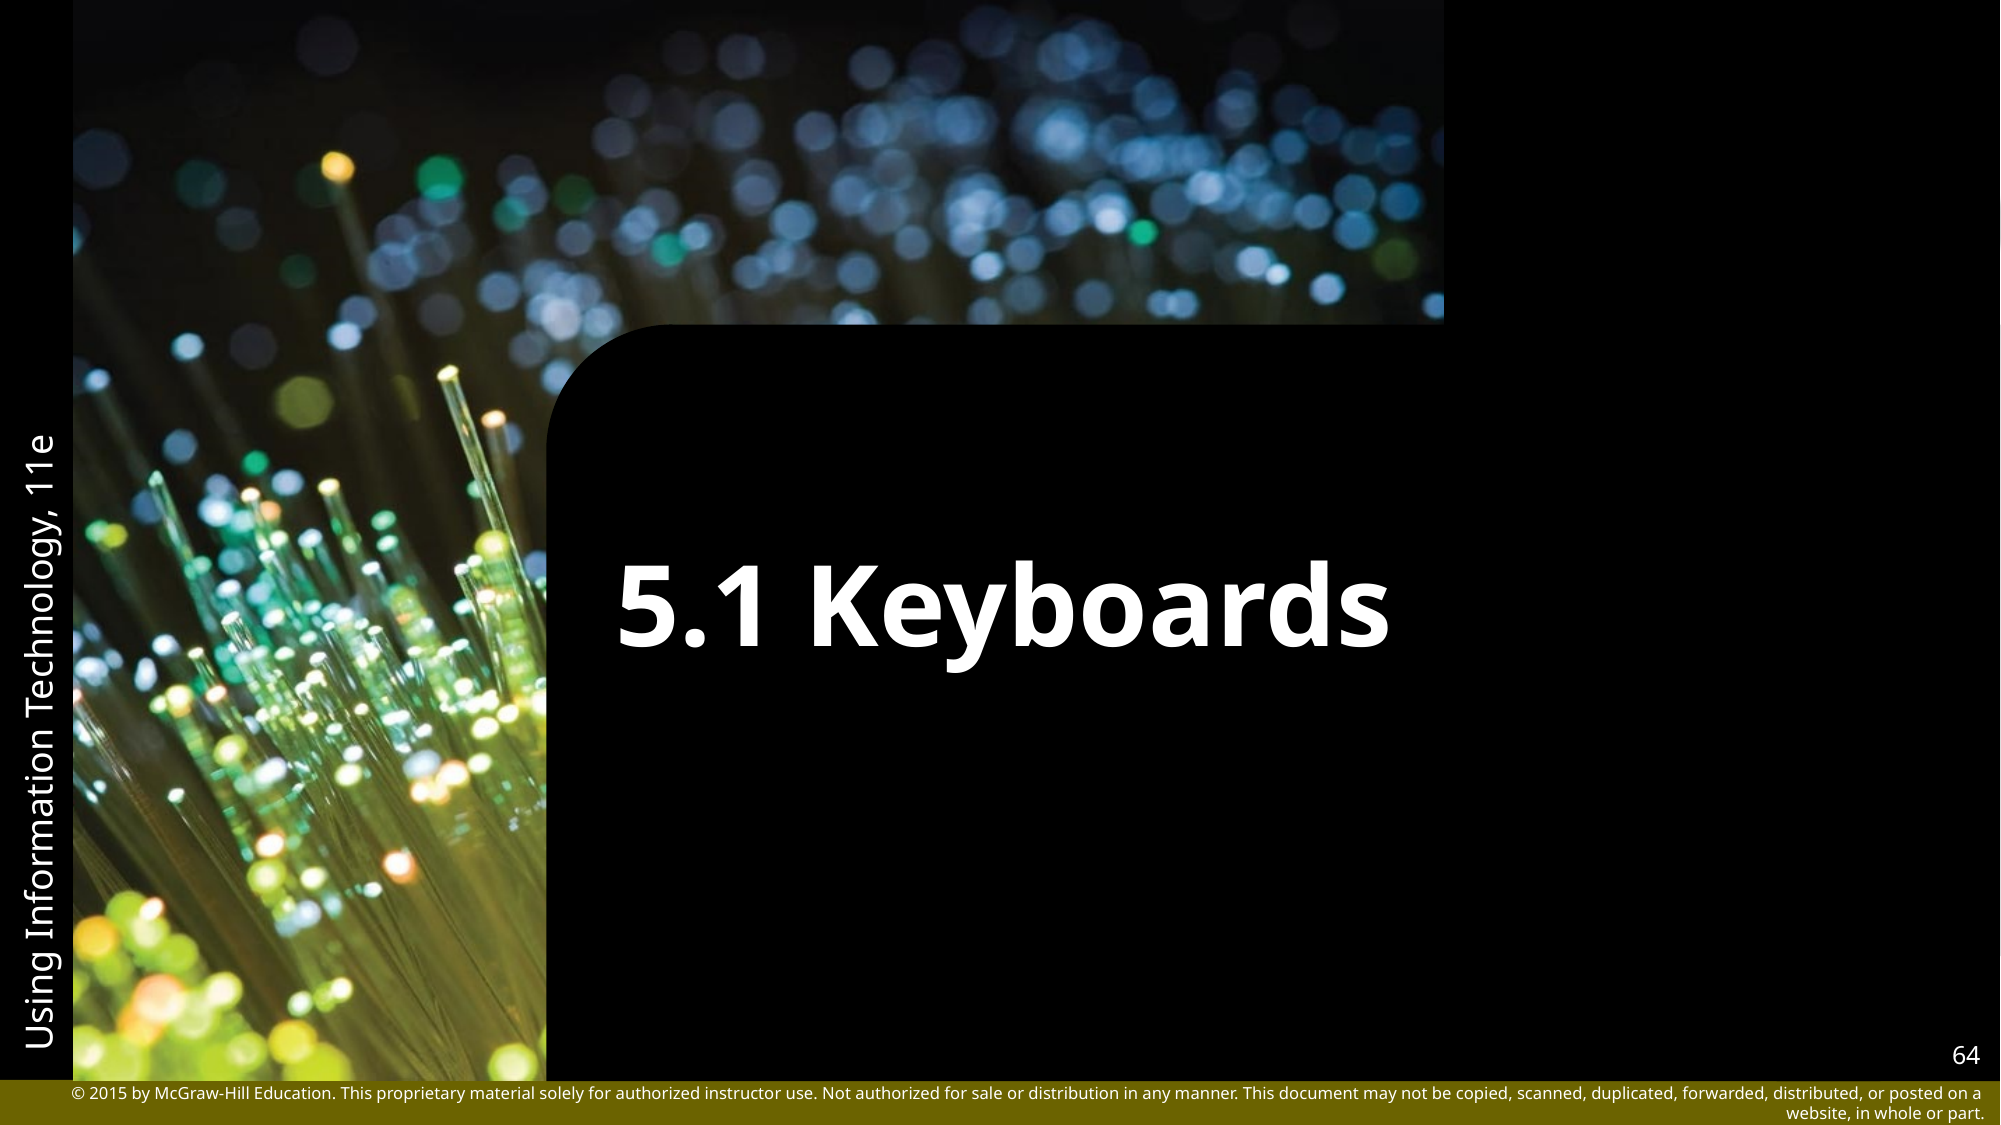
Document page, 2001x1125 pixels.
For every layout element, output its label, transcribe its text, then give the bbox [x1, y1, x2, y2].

title 5.1 Keyboards [600, 377, 1982, 677]
slide_number 64 [1795, 1033, 1996, 1079]
picture [73, 0, 1444, 1081]
